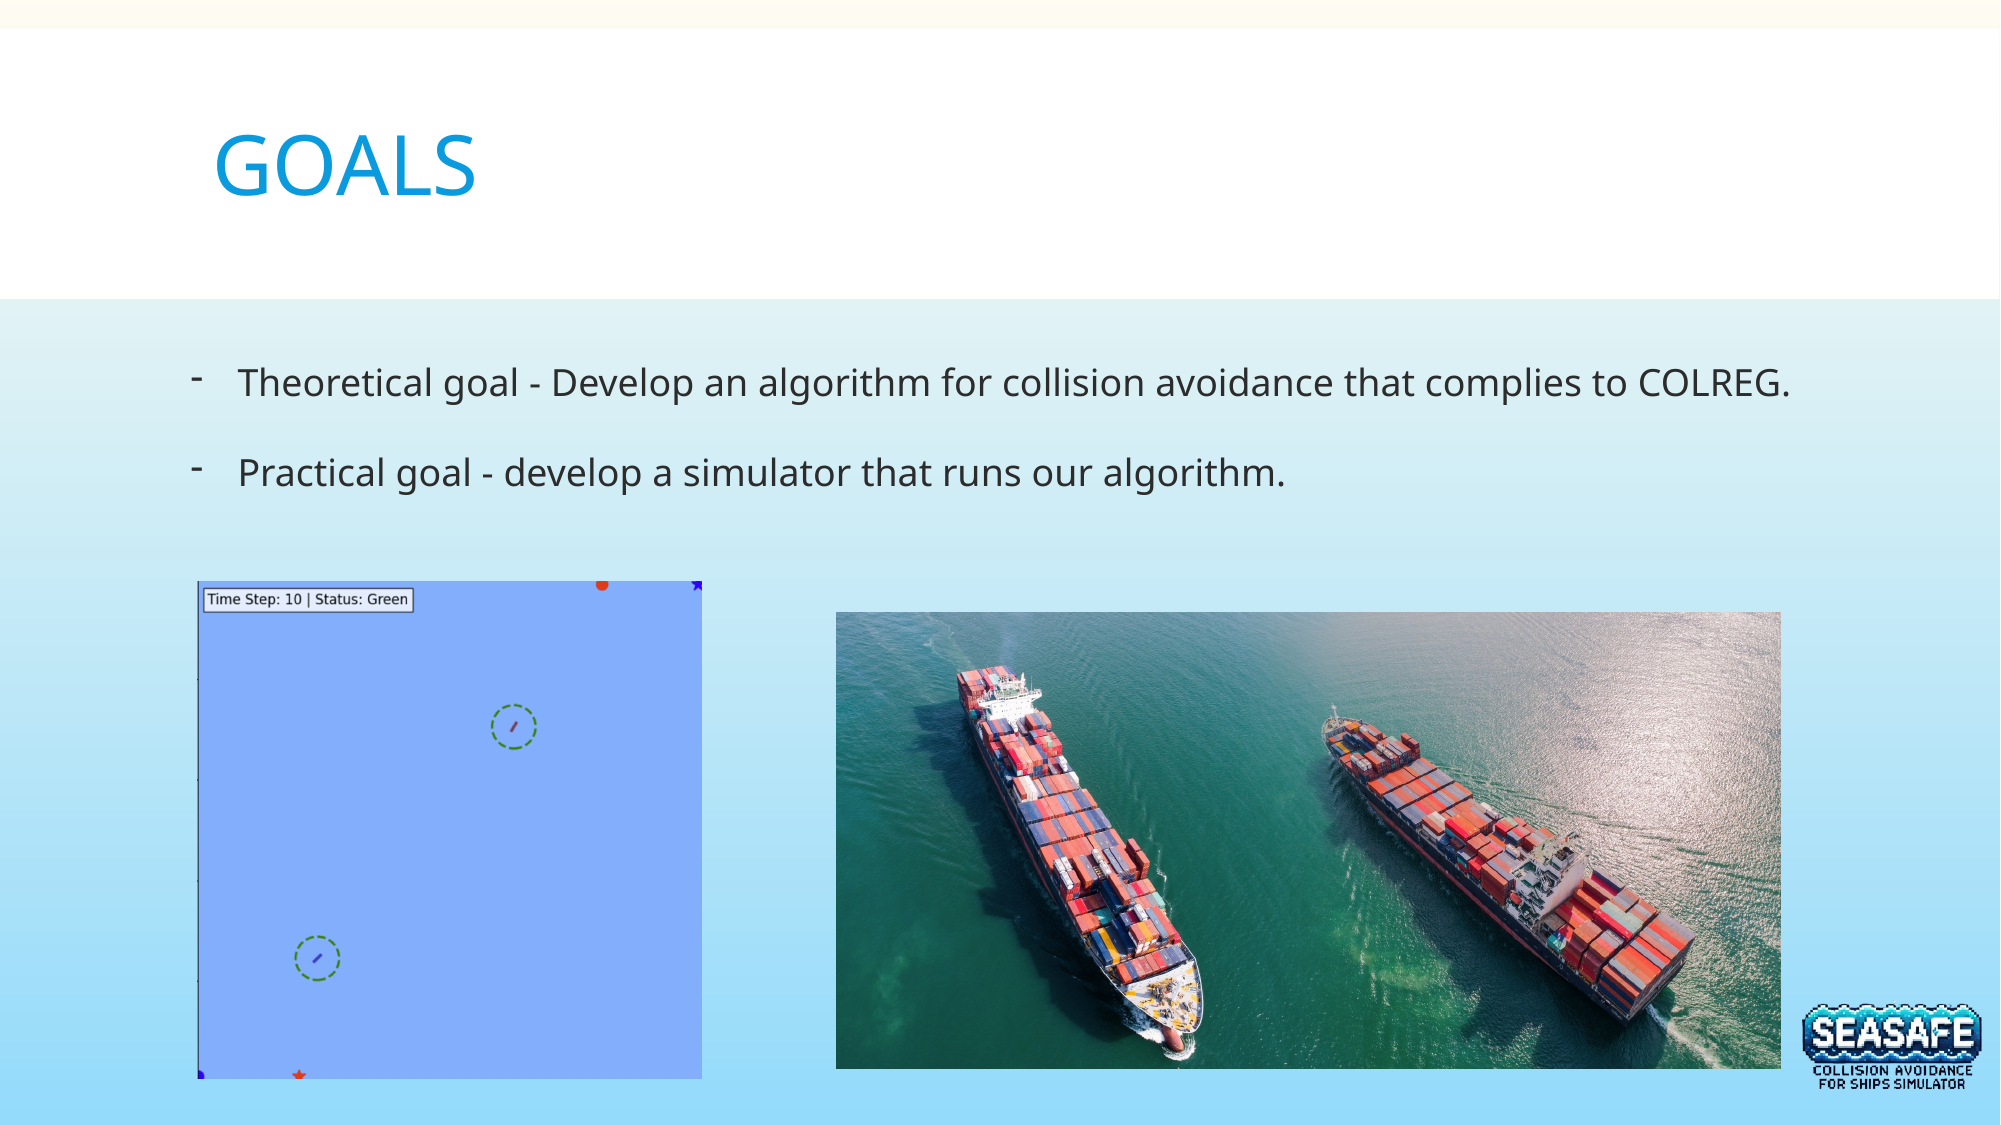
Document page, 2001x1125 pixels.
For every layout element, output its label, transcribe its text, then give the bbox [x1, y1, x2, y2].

title GOALS [197, 46, 1803, 295]
text_box Theoretical goal - Develop an algorithm for collision avoidance that complies to COLREG. Practical goal - develop a simulator that runs our algorithm. [175, 351, 1831, 637]
picture [836, 612, 1782, 1070]
picture [197, 581, 702, 1079]
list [1780, 938, 2000, 1125]
